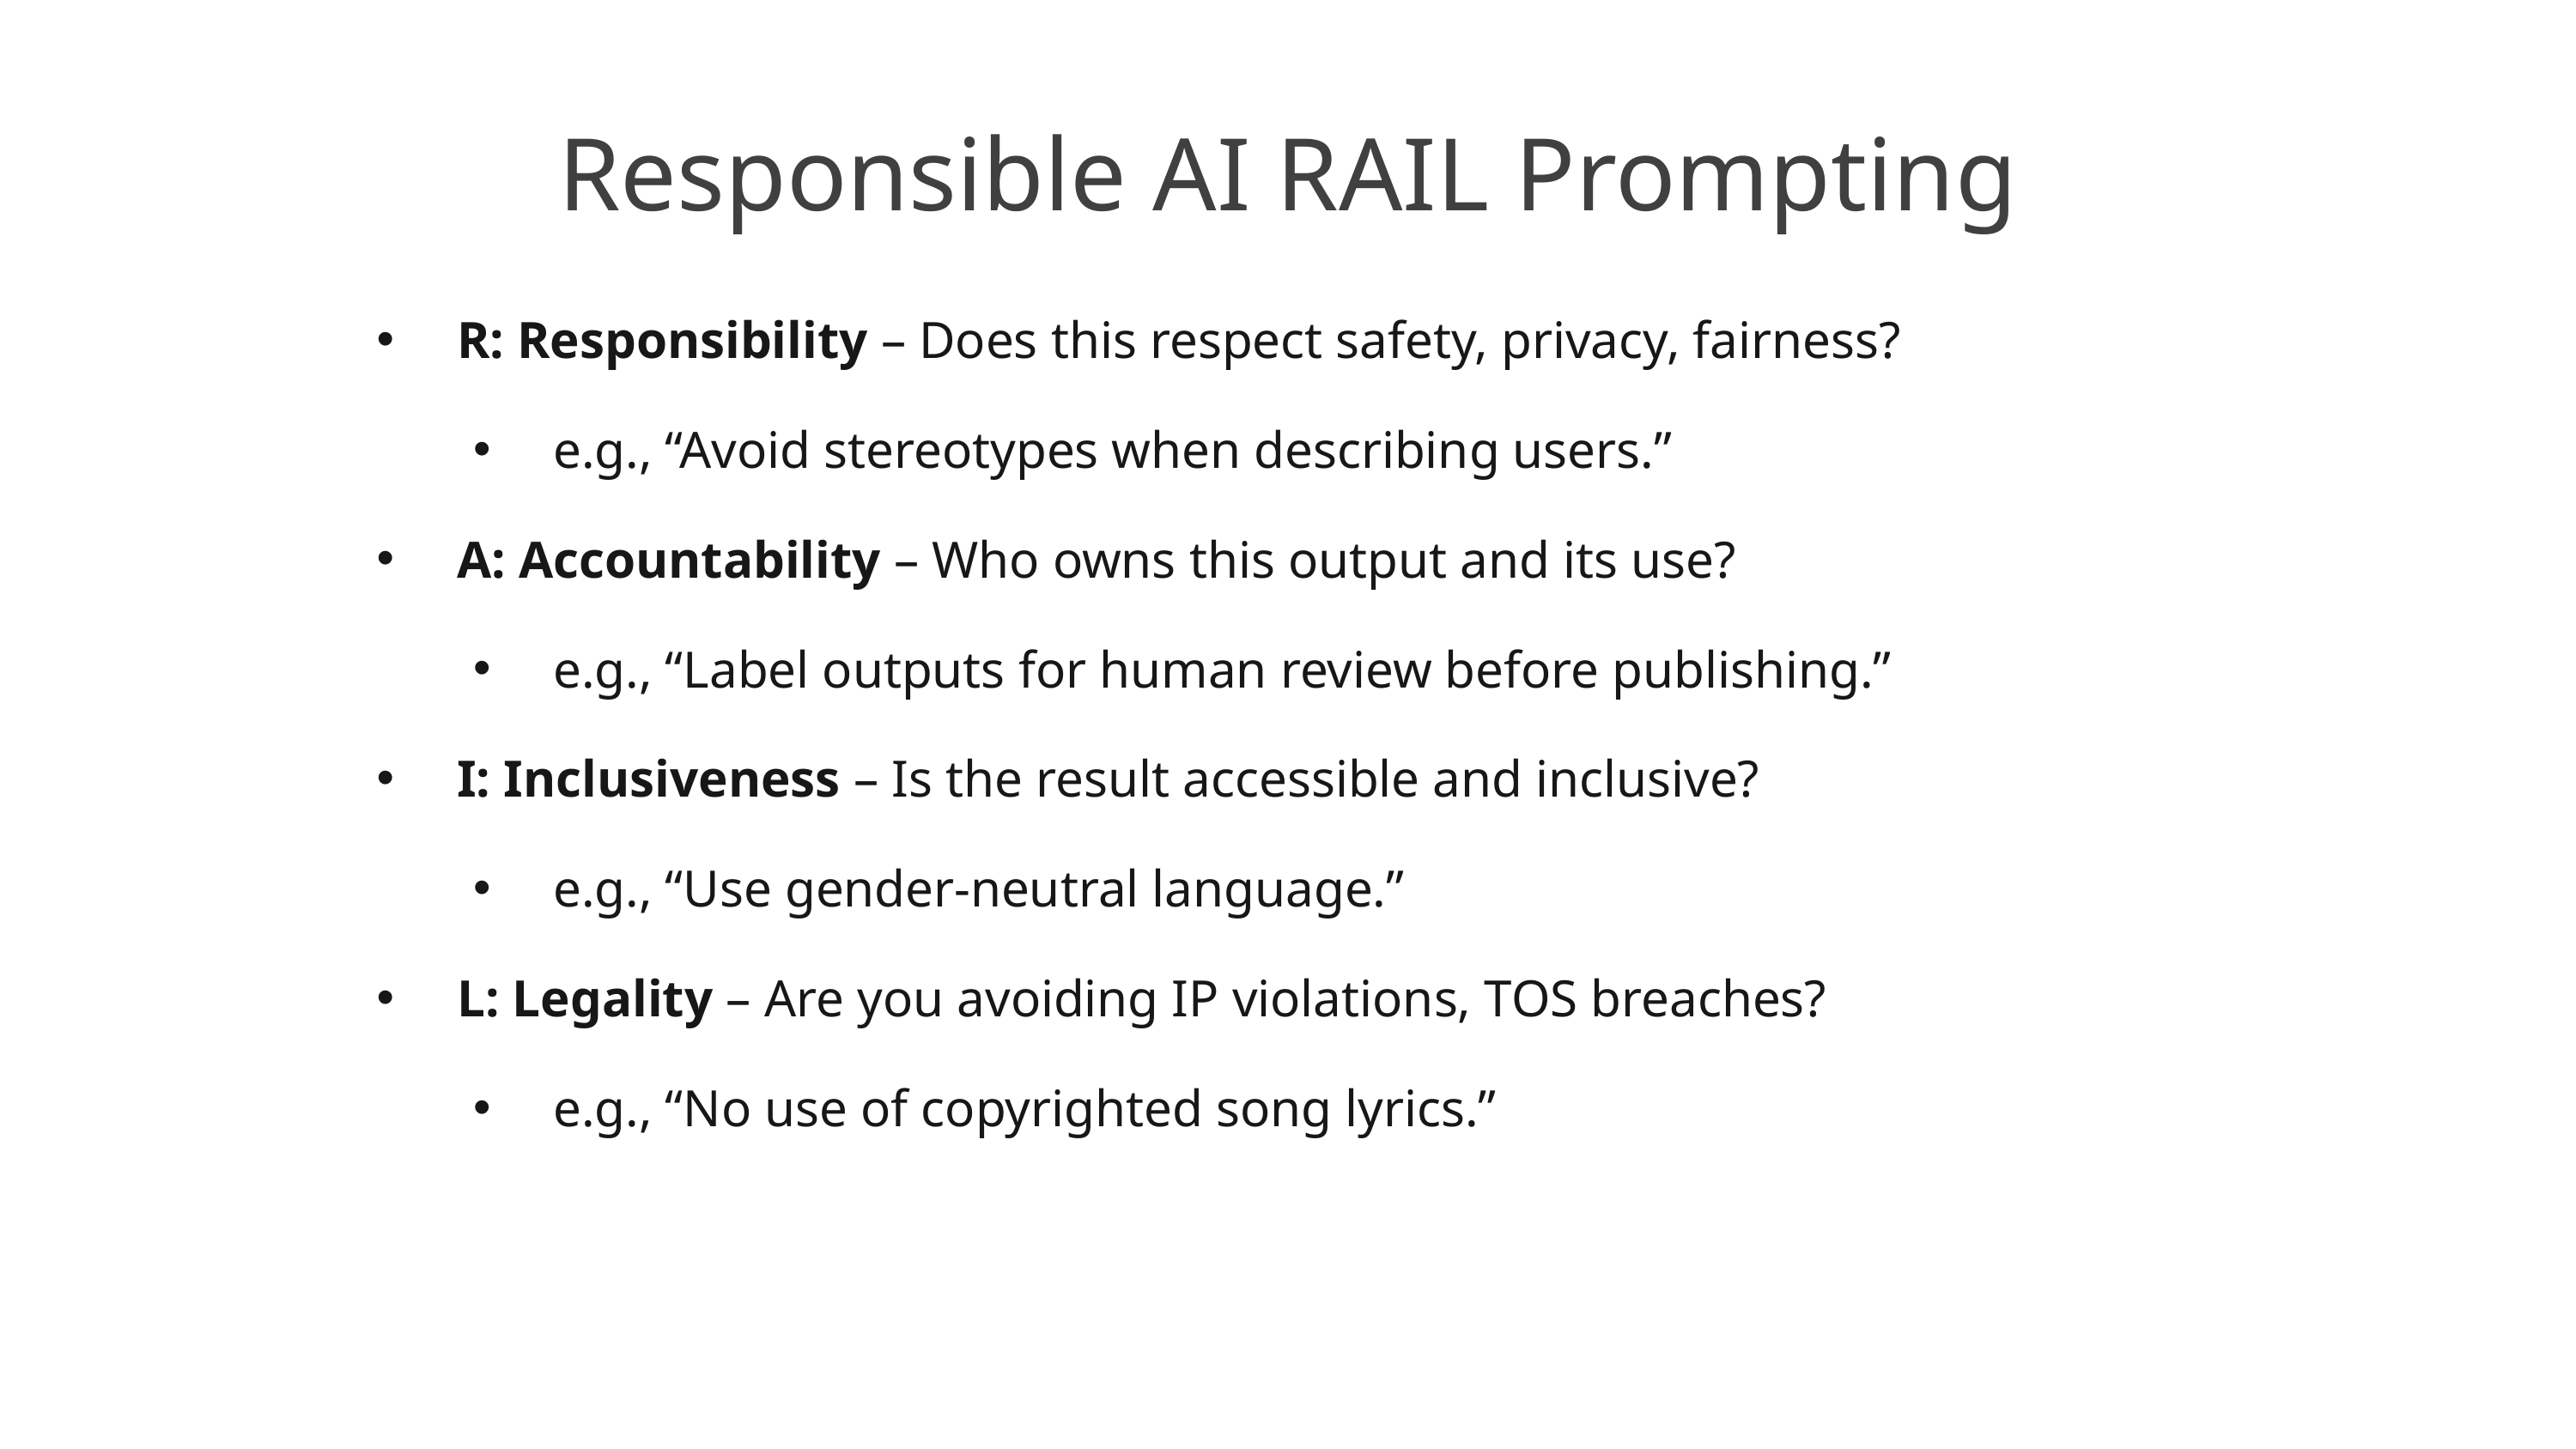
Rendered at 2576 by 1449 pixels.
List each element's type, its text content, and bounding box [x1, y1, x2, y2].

text_box R: Responsibility – Does this respect safety, privacy, fairness? e.g., “Avoid stereotypes when describing users.” A: Accountability – Who owns this output and its use? e.g., “Label outputs for human review before publishing.” I: Inclusiveness – Is the result accessible and inclusive? e.g., “Use gender-neutral language.” L: Legality – Are you avoiding IP violations, TOS breaches? e.g., “No use of copyrighted song lyrics.” [376, 273, 2162, 866]
title Responsible AI RAIL Prompting [177, 120, 2399, 236]
